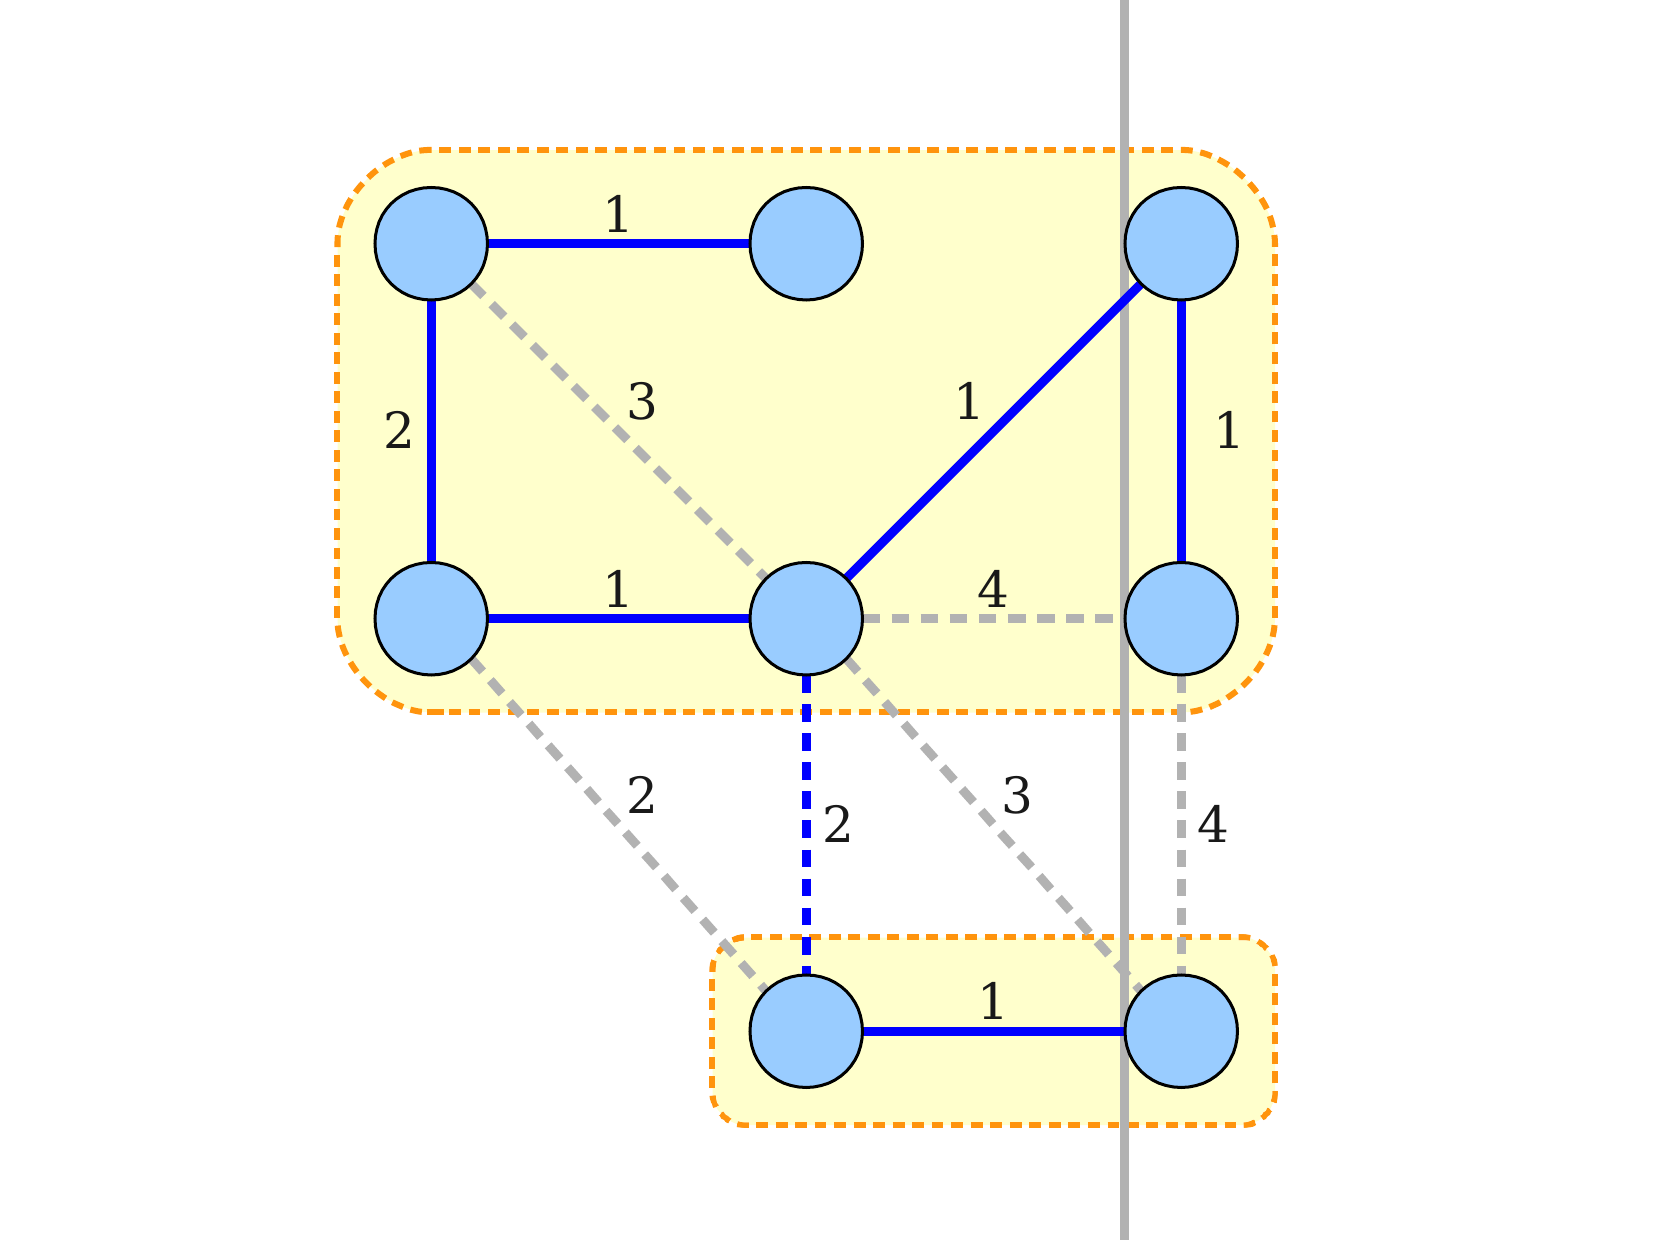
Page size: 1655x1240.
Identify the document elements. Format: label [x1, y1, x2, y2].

text_box [548, 745, 561, 759]
text_box [586, 788, 599, 803]
text_box [528, 723, 541, 738]
text_box [1000, 832, 1013, 846]
text_box [664, 875, 676, 890]
text_box [942, 767, 955, 781]
text_box [903, 723, 916, 738]
text_box [981, 810, 993, 825]
text_box [961, 789, 974, 803]
text_box [1039, 875, 1051, 890]
text_box [1058, 897, 1071, 911]
text_box [625, 832, 638, 846]
text_box [567, 767, 580, 781]
text_box [624, 761, 661, 824]
text_box [923, 745, 935, 759]
text_box [644, 854, 657, 868]
text_box [1019, 854, 1032, 868]
text_box [1195, 790, 1232, 853]
text_box [606, 810, 618, 824]
text_box [822, 790, 857, 853]
text_box [1001, 761, 1036, 824]
text_box [1077, 919, 1090, 933]
text_box [683, 897, 695, 911]
text_box [337, 0, 1278, 1240]
text_box [702, 919, 715, 933]
